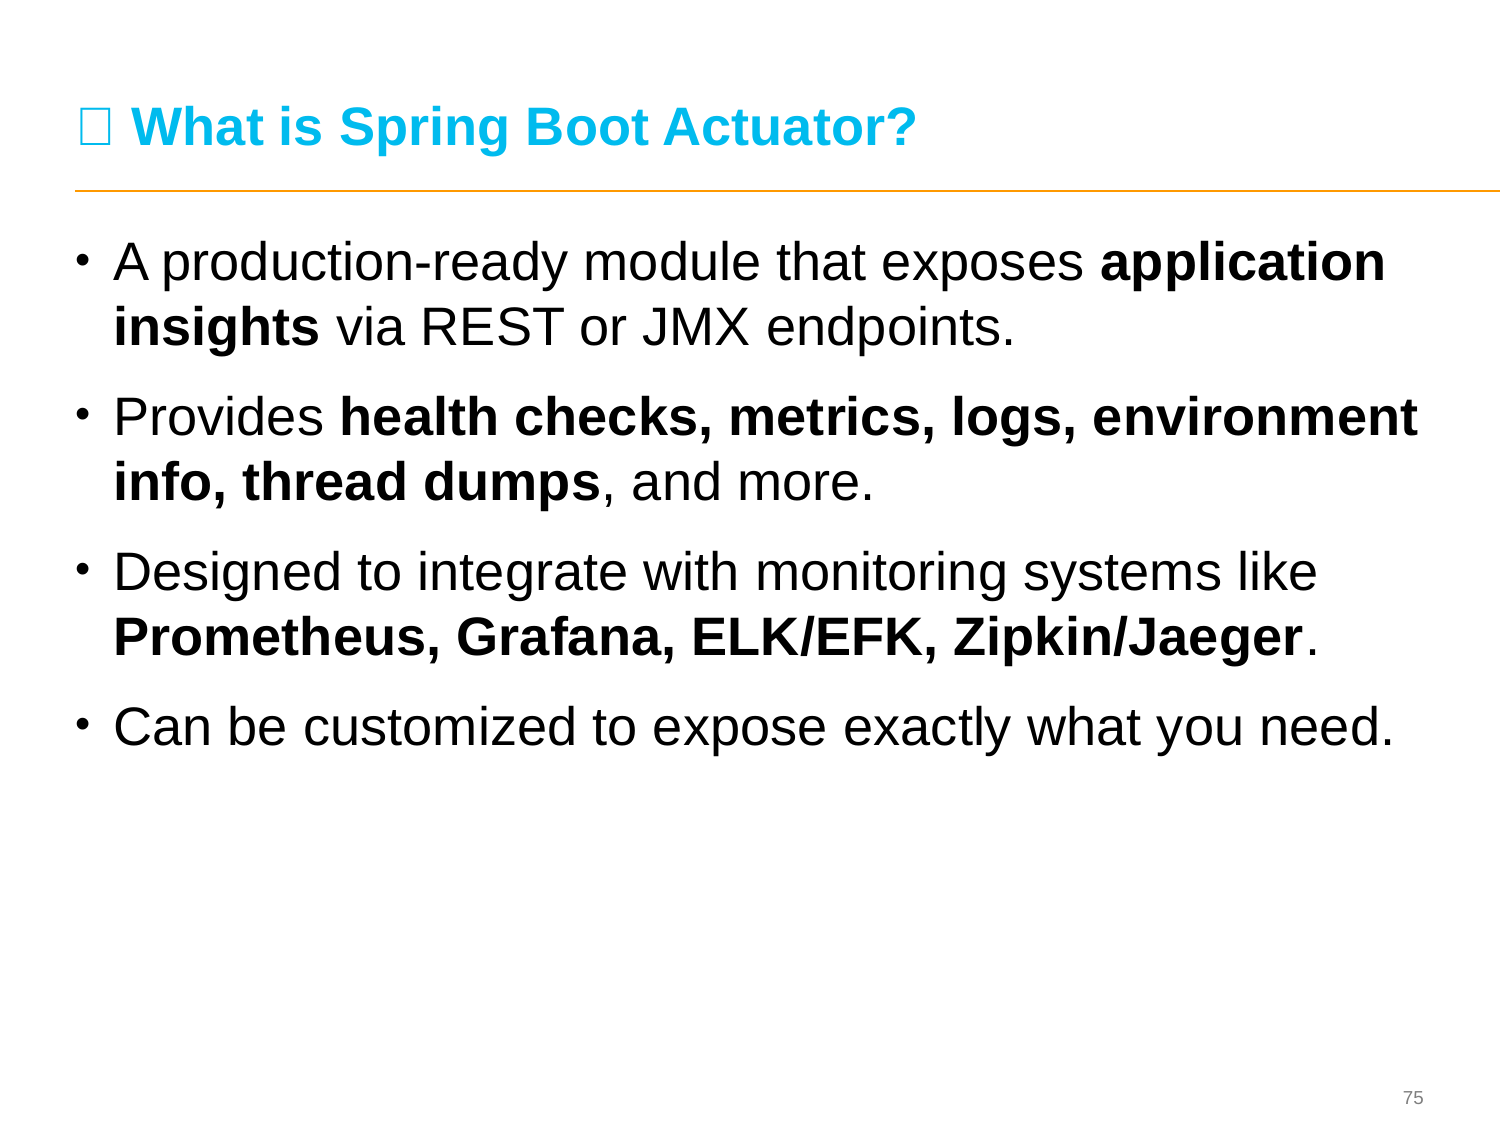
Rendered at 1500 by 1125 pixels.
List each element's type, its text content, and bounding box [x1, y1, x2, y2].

list A production-ready module that exposes application insights via REST or JMX endpoints. Provides health checks, metrics, logs, environment info, thread dumps, and more. Designed to integrate with monitoring systems like Prometheus, Grafana, ELK/EFK, Zipkin/Jaeger. Can be customized to expose exactly what you need. [75, 226, 1425, 1063]
title 🚀 What is Spring Boot Actuator? [75, 27, 1422, 157]
